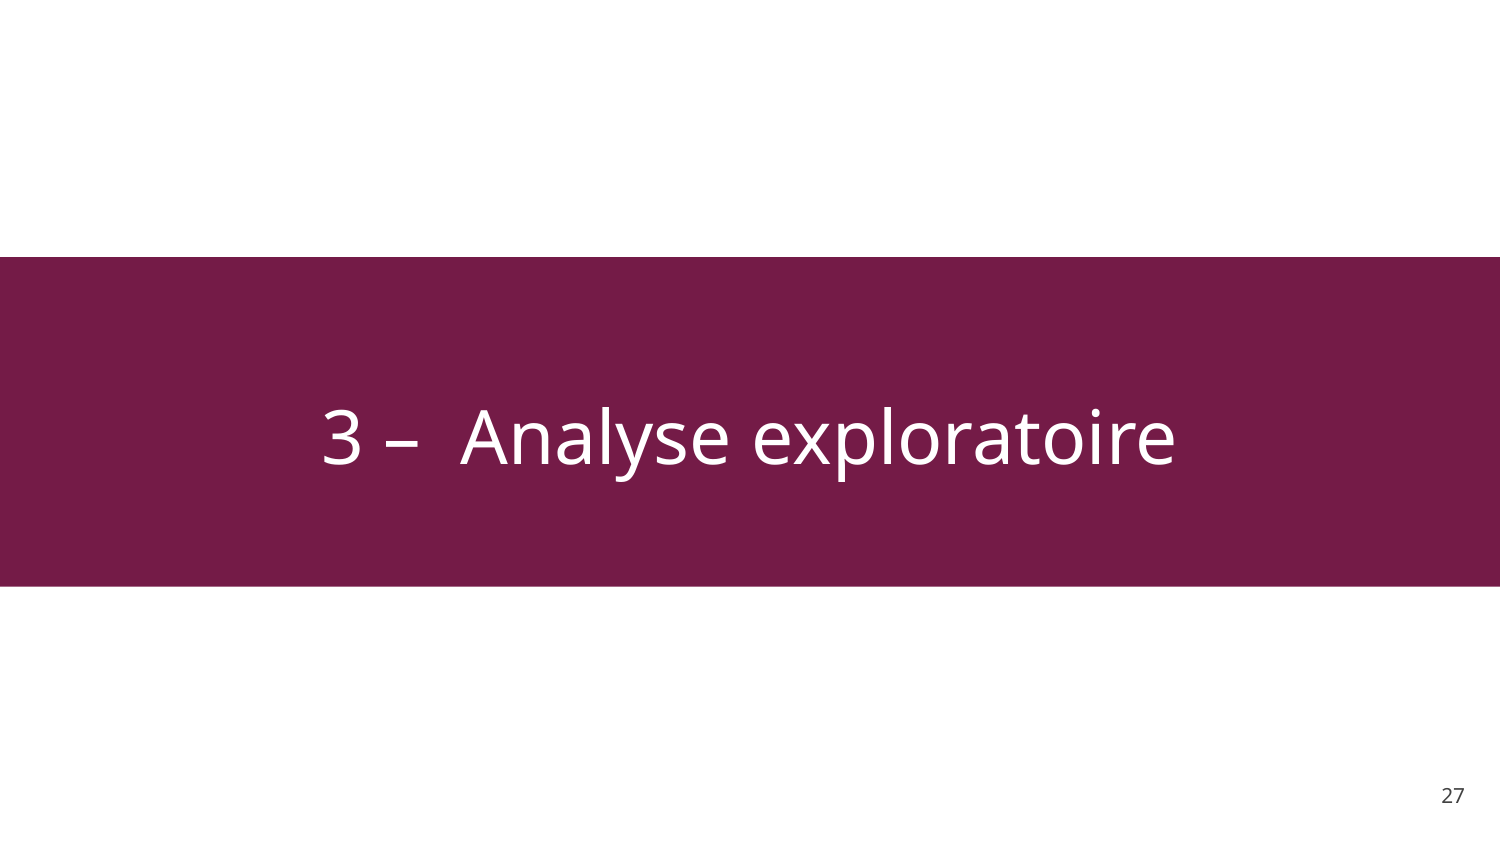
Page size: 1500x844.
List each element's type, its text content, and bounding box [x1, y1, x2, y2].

slide_number ‹#› [1389, 764, 1480, 830]
title 3 – Analyse exploratoire [70, 309, 1430, 559]
